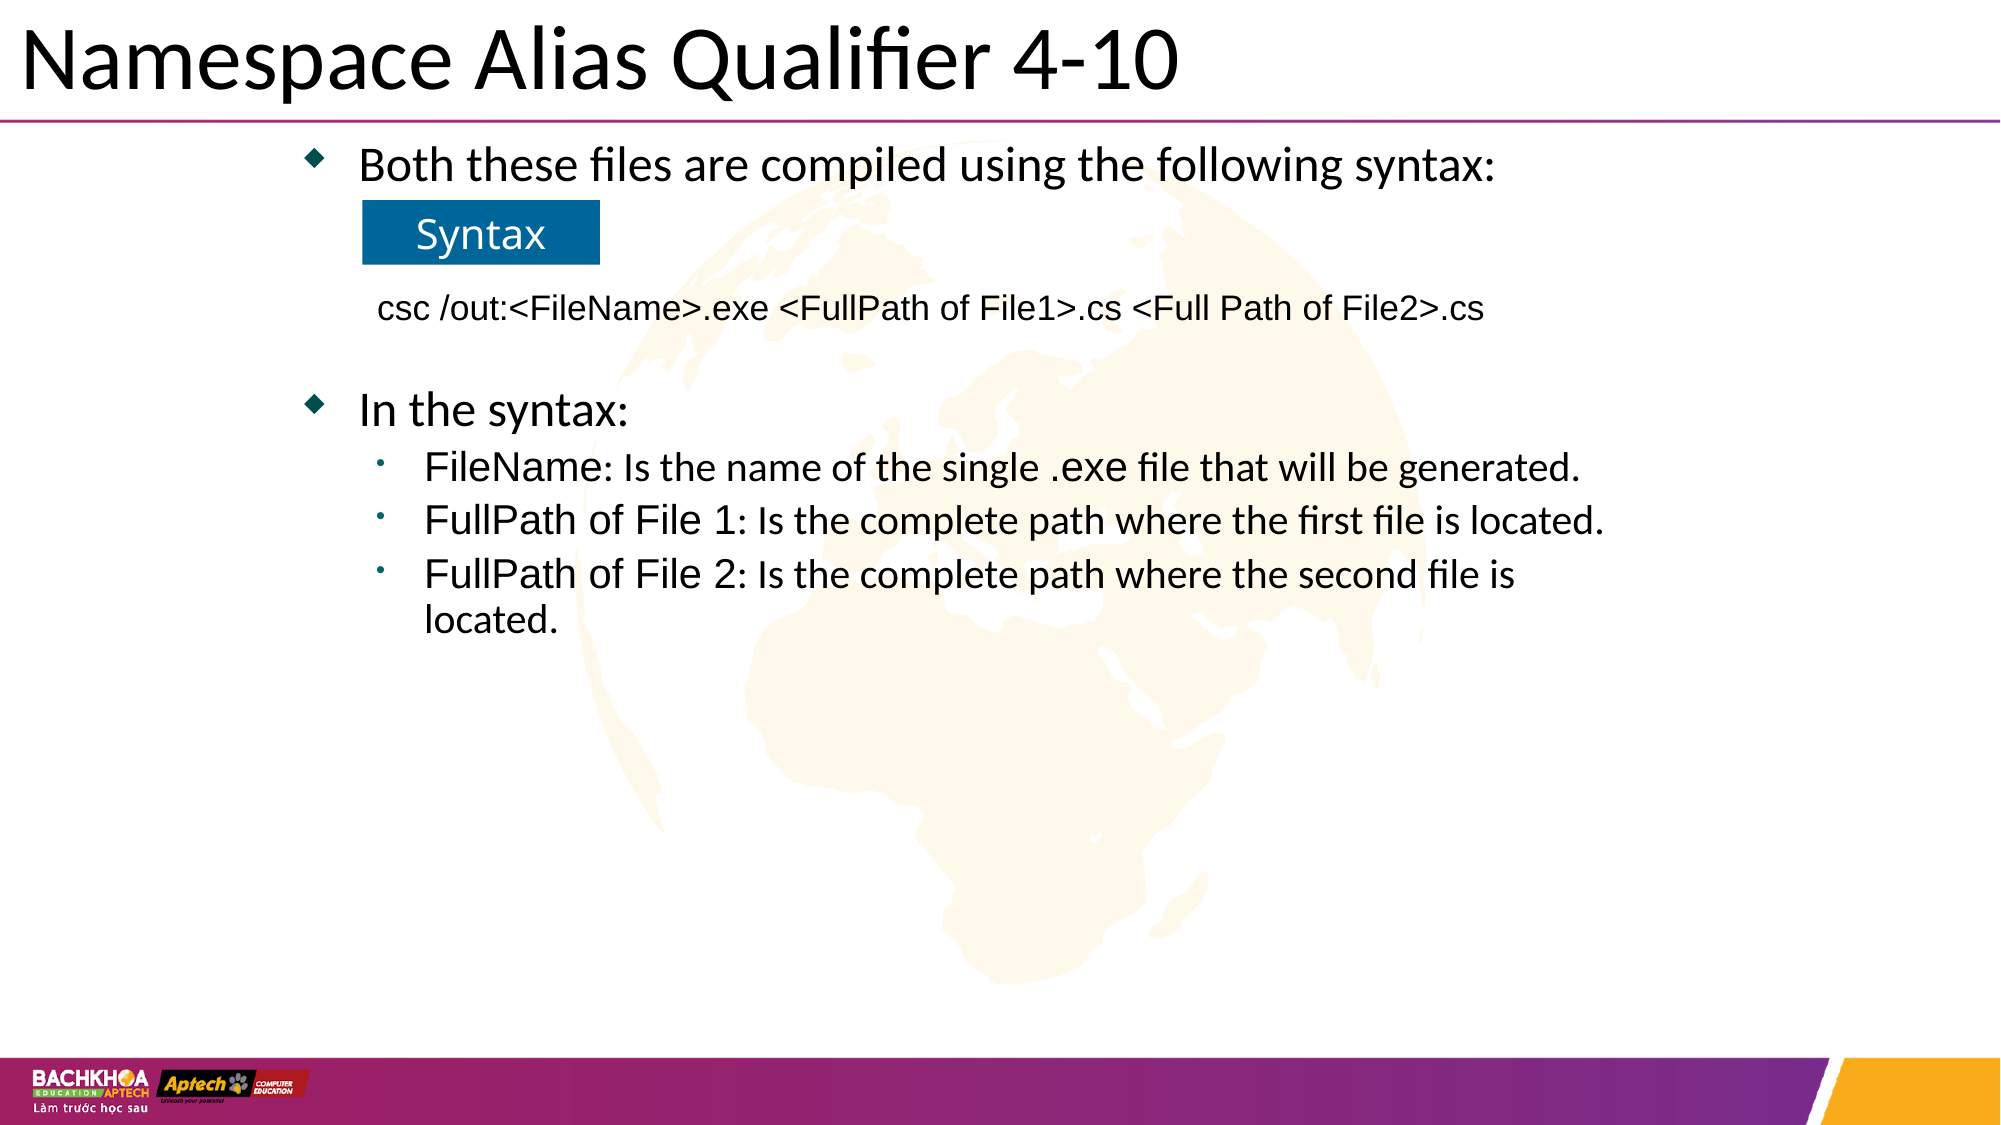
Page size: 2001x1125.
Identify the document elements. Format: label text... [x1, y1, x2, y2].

text_box Syntax [362, 200, 600, 265]
title Namespace Alias Qualifier 4-10 [5, 3, 1993, 116]
text_box Both these files are compiled using the following syntax: csc /out:<FileName>.exe <FullPath of File1>.cs <Full Path of File2>.cs In the syntax: FileName: Is the name of the single .exe file that will be generated. FullPath of File 1: Is the complete path where the first file is located. FullPath of File 2: Is the complete path where the second file is located. [287, 130, 1625, 1019]
picture [0, 0, 2001, 1125]
